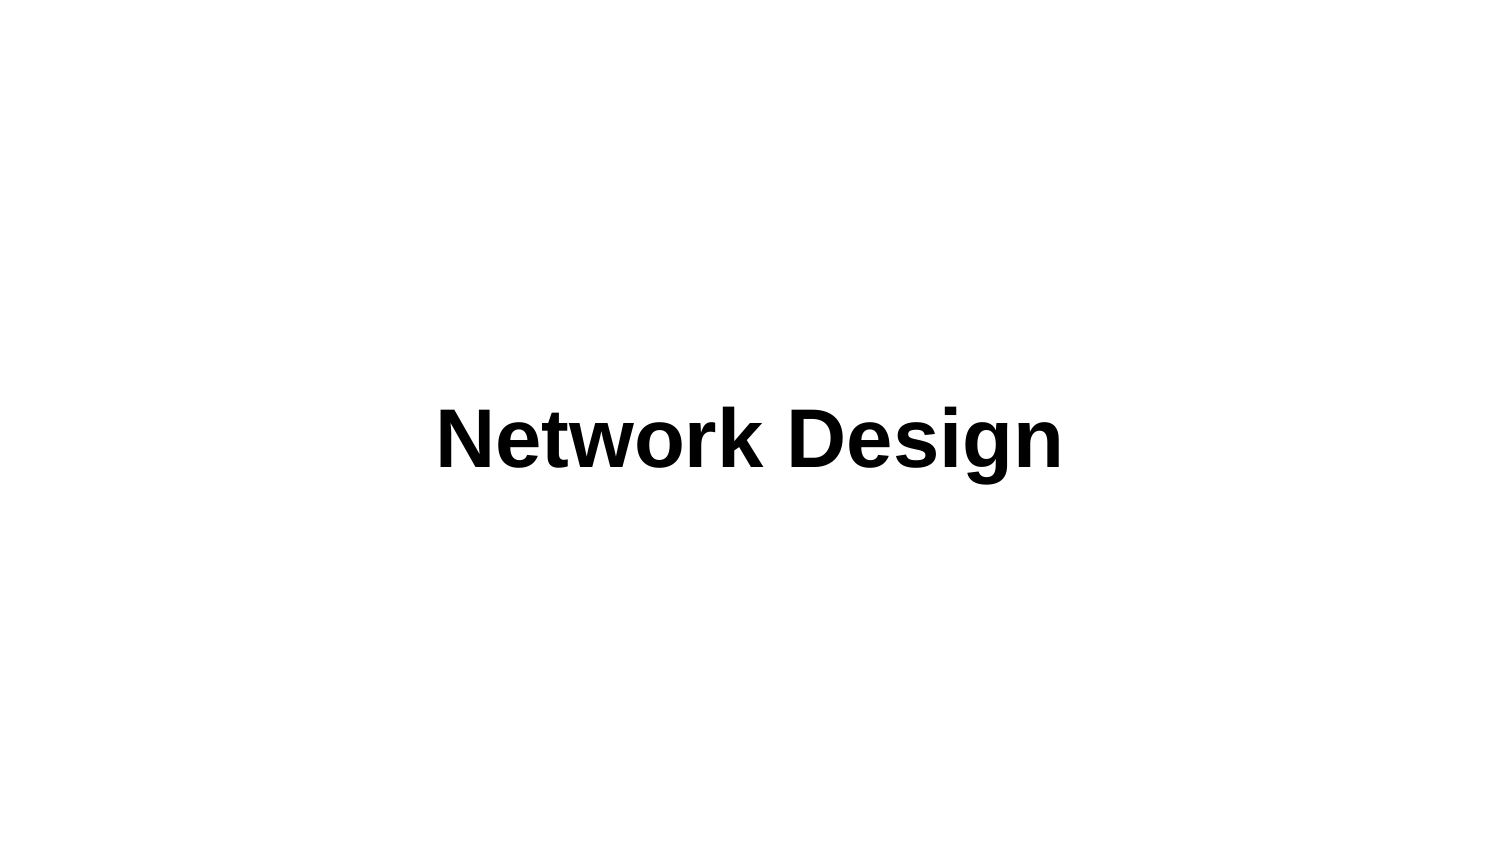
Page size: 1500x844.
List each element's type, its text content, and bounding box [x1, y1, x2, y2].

list Network Design [51, 354, 1449, 750]
